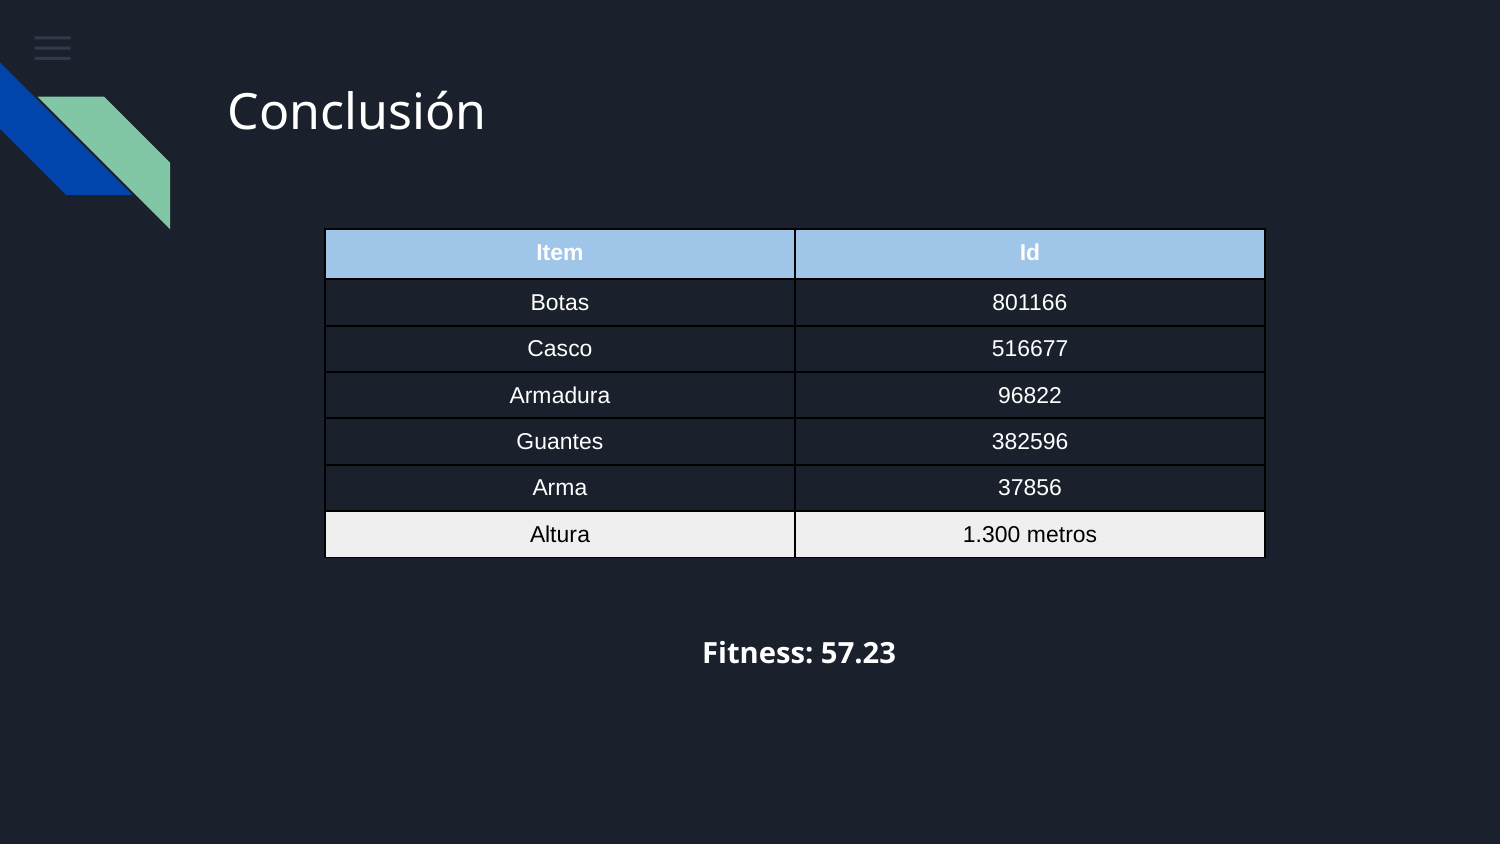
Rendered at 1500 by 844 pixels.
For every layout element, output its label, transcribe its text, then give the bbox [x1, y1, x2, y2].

table_header Item [326, 230, 794, 278]
table_header Id [796, 230, 1264, 278]
table_cell Armadura [326, 373, 794, 417]
table_cell Altura [326, 512, 794, 557]
table_cell Botas [326, 280, 794, 325]
table_cell 96822 [796, 373, 1264, 417]
table_cell 382596 [796, 419, 1264, 464]
table_cell Arma [326, 466, 794, 510]
table_cell 1.300 metros [796, 512, 1264, 557]
table_cell 37856 [796, 466, 1264, 510]
table_cell Guantes [326, 419, 794, 464]
table_cell 801166 [796, 280, 1264, 325]
title Conclusión [212, 64, 1368, 215]
text_box Fitness: 57.23 [329, 619, 1270, 704]
table_cell 516677 [796, 327, 1264, 371]
table_cell Casco [326, 327, 794, 371]
